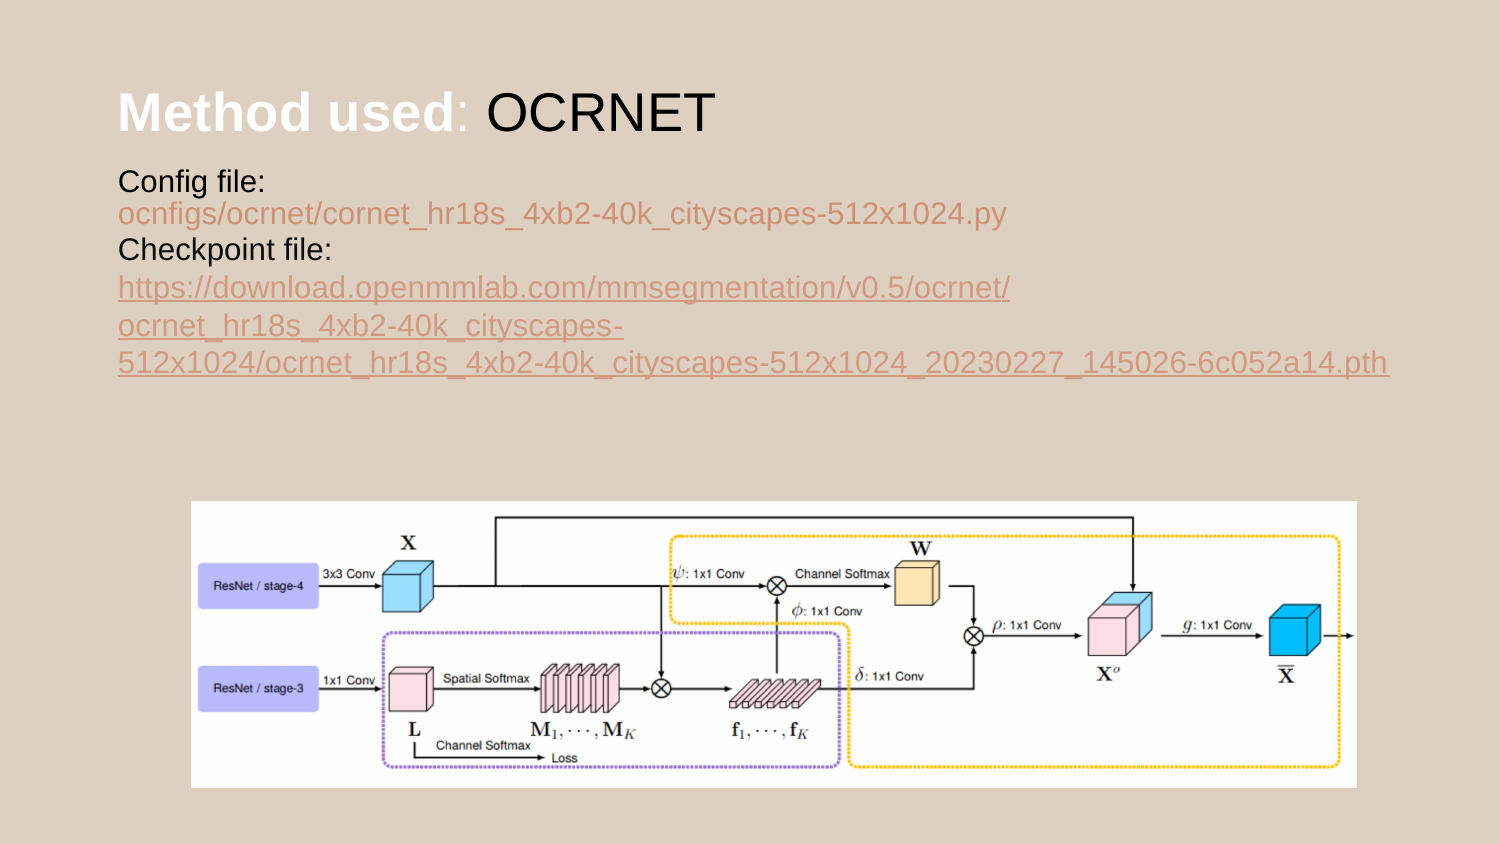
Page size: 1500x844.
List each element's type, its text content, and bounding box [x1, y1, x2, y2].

text_box Method used: OCRNET [117, 76, 735, 151]
picture [191, 501, 1357, 788]
text_box Config file: ocnfigs/ocrnet/cornet_hr18s_4xb2-40k_cityscapes-512x1024.py Checkpoint file: https://download.openmmlab.com/mmsegmentation/v0.5/ocrnet/ocrnet_hr18s_4xb2-40k_cityscapes- 512x1024/ocrnet_hr18s_4xb2-40k_cityscapes-512x1024_20230227_145026-6c052a14.pth [117, 166, 1430, 321]
